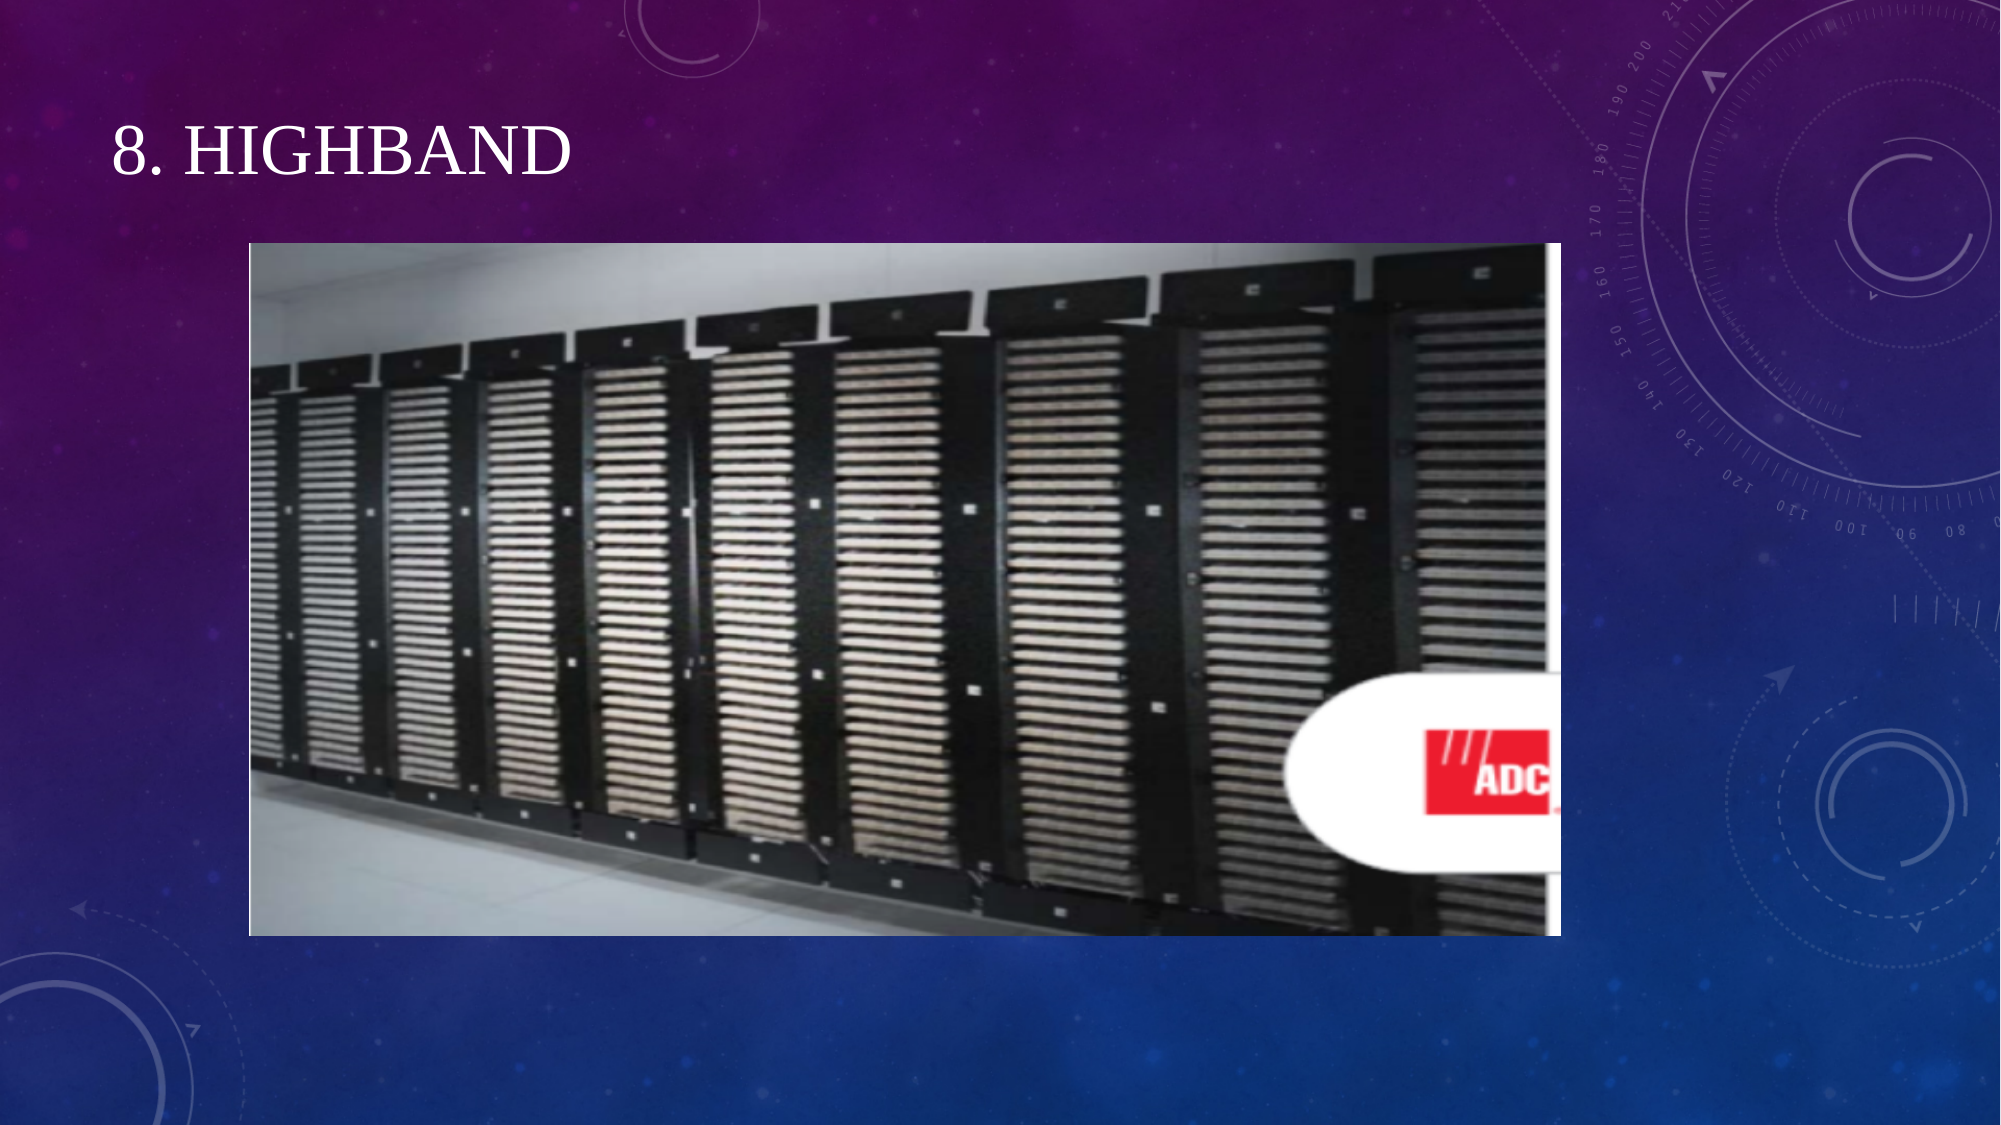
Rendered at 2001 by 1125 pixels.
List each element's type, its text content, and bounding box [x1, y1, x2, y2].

picture [0, 0, 2001, 1125]
title 8. highband [96, 90, 629, 199]
